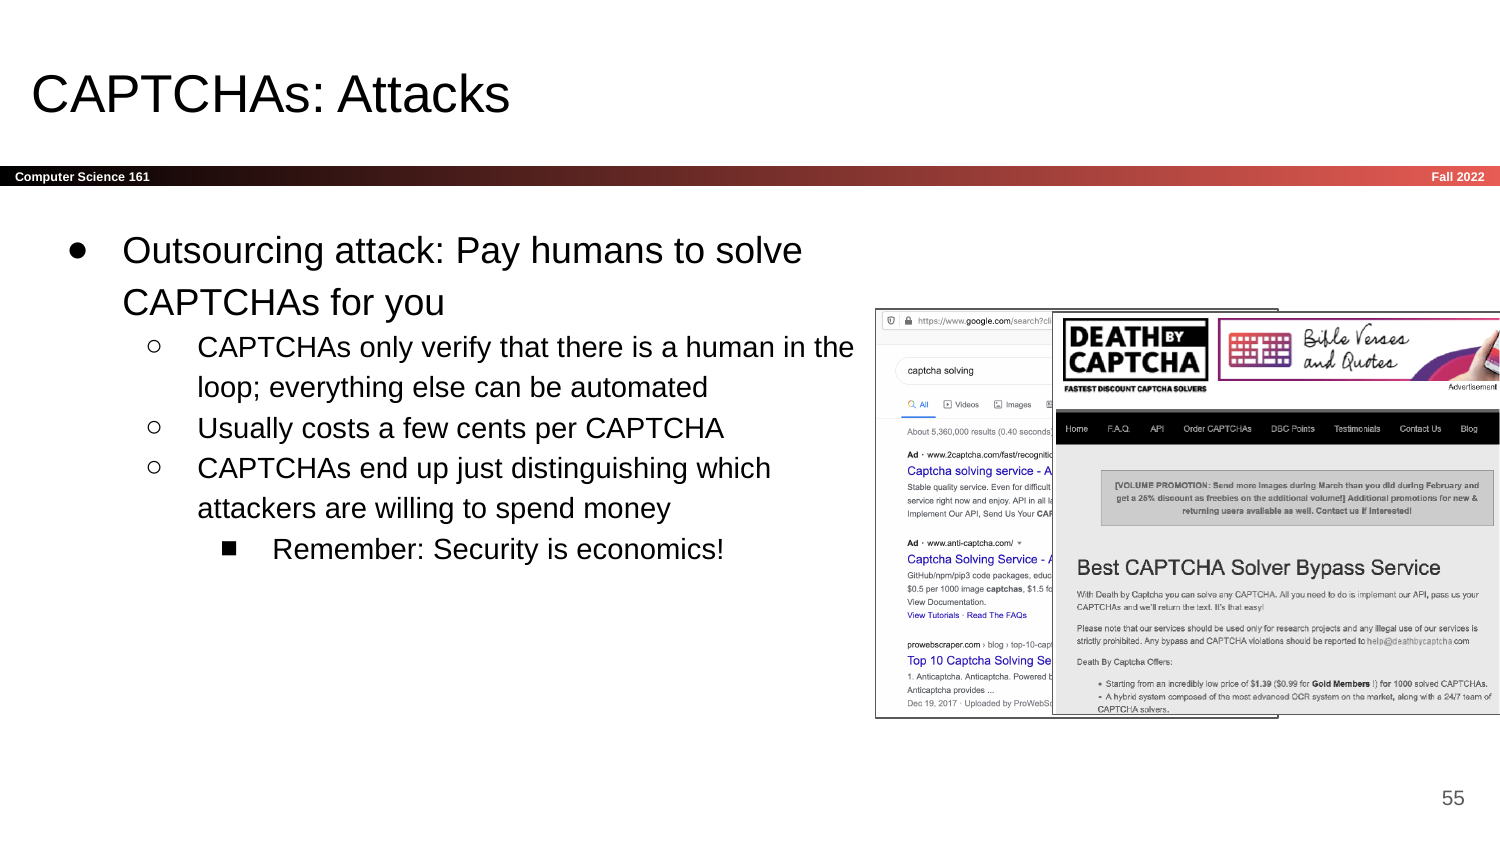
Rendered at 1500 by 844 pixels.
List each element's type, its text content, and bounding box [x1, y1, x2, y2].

picture [875, 309, 1500, 718]
title CAPTCHAs: Attacks [16, 44, 1415, 139]
list Outsourcing attack: Pay humans to solve CAPTCHAs for you CAPTCHAs only verify that there is a human in the loop; everything else can be automated Usually costs a few cents per CAPTCHA CAPTCHAs end up just distinguishing which attackers are willing to spend money Remember: Security is economics! [32, 204, 877, 823]
slide_number ‹#› [1389, 764, 1480, 830]
